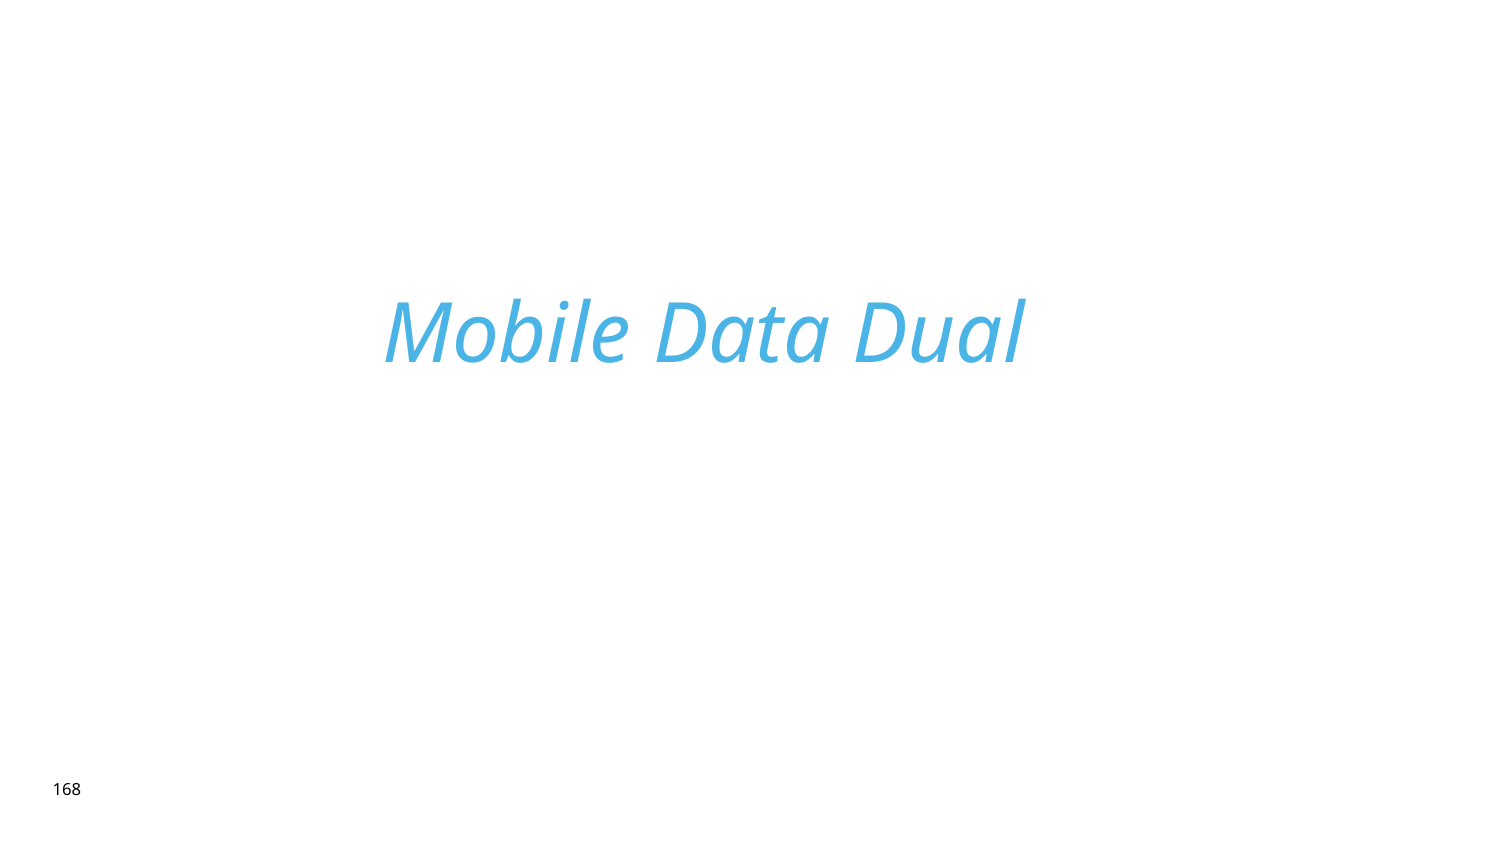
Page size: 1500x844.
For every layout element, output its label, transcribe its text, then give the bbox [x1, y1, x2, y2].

text_box Mobile Data Dual [125, 271, 1283, 591]
